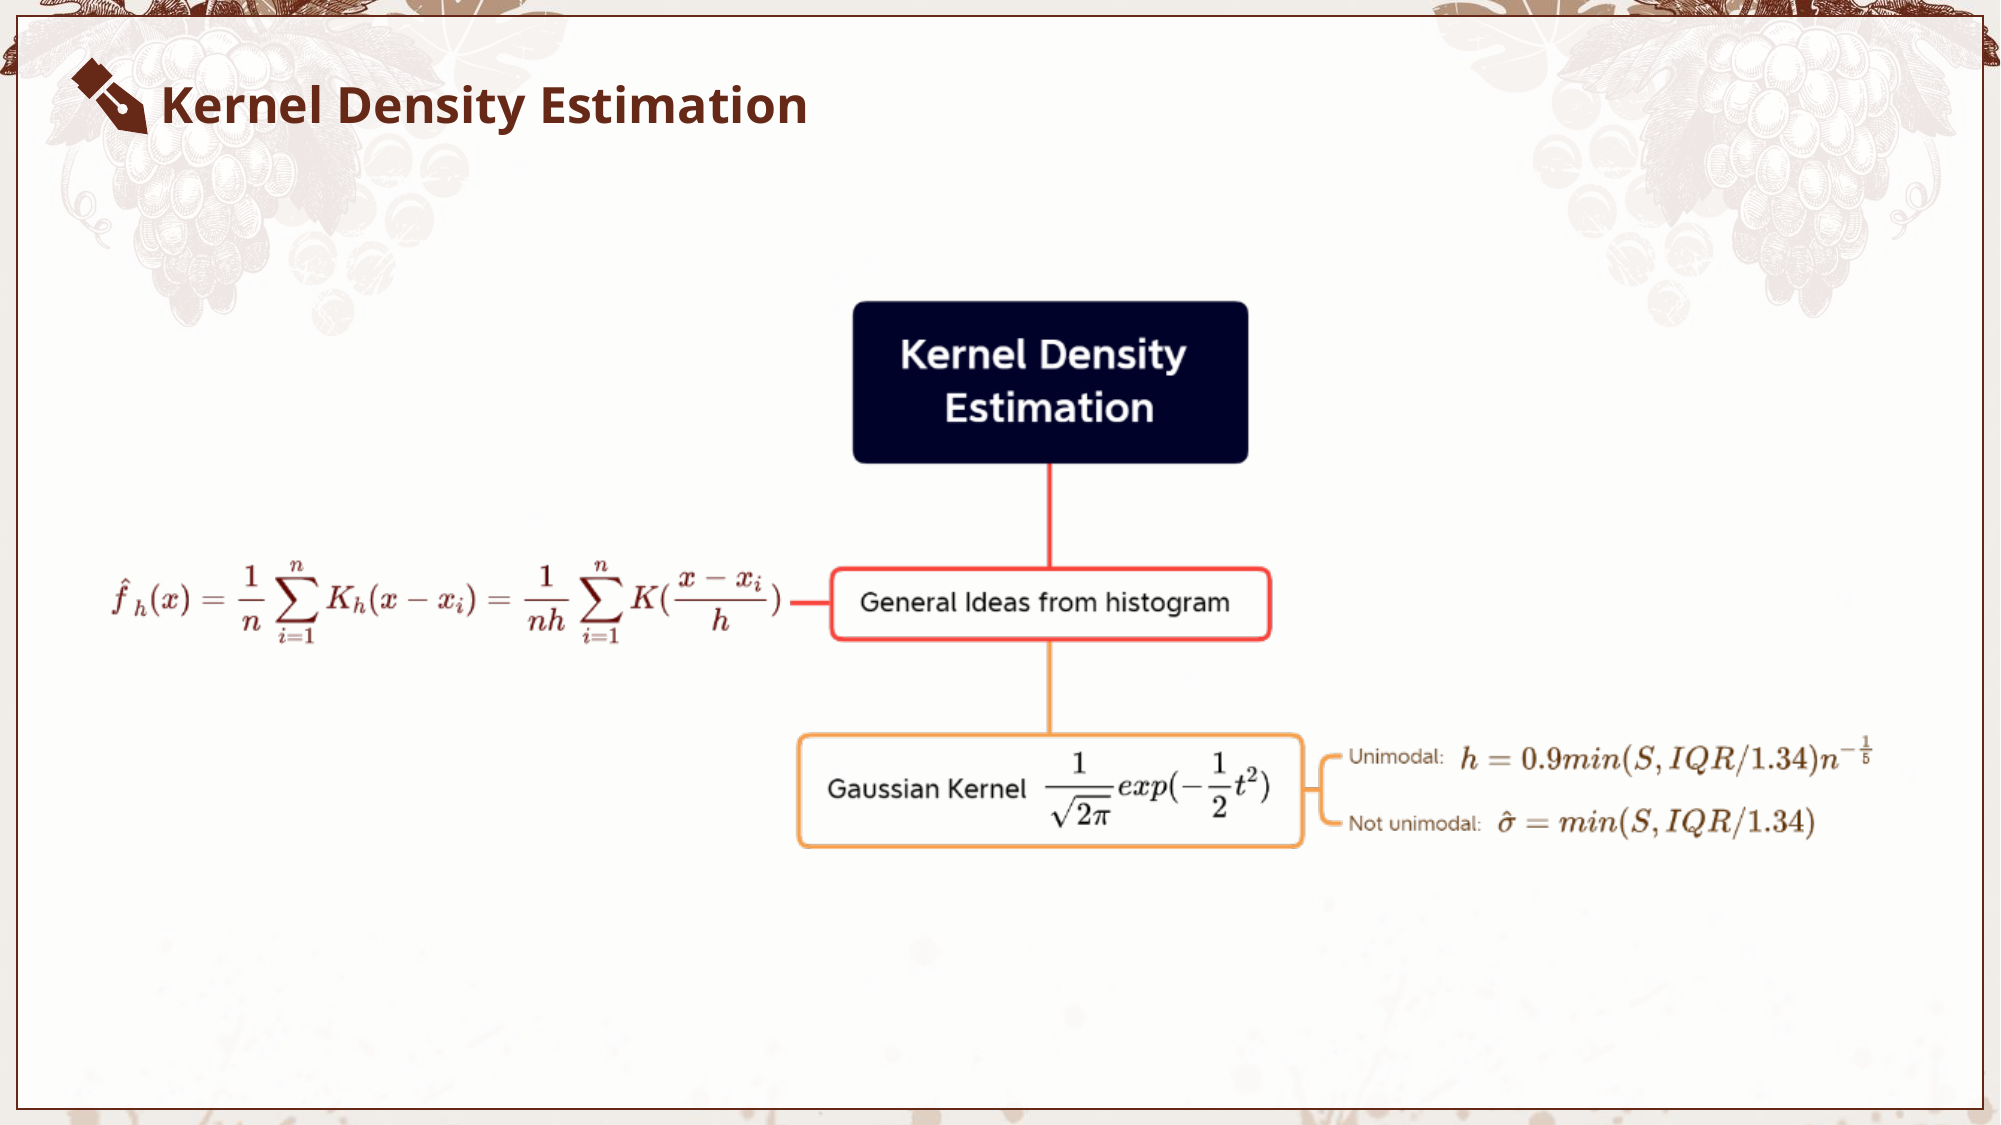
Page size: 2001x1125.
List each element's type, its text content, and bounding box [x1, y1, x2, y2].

text_box [94, 80, 146, 136]
text_box Kernel Density Estimation [146, 65, 1141, 141]
text_box [69, 55, 115, 101]
picture [0, 0, 2001, 1125]
